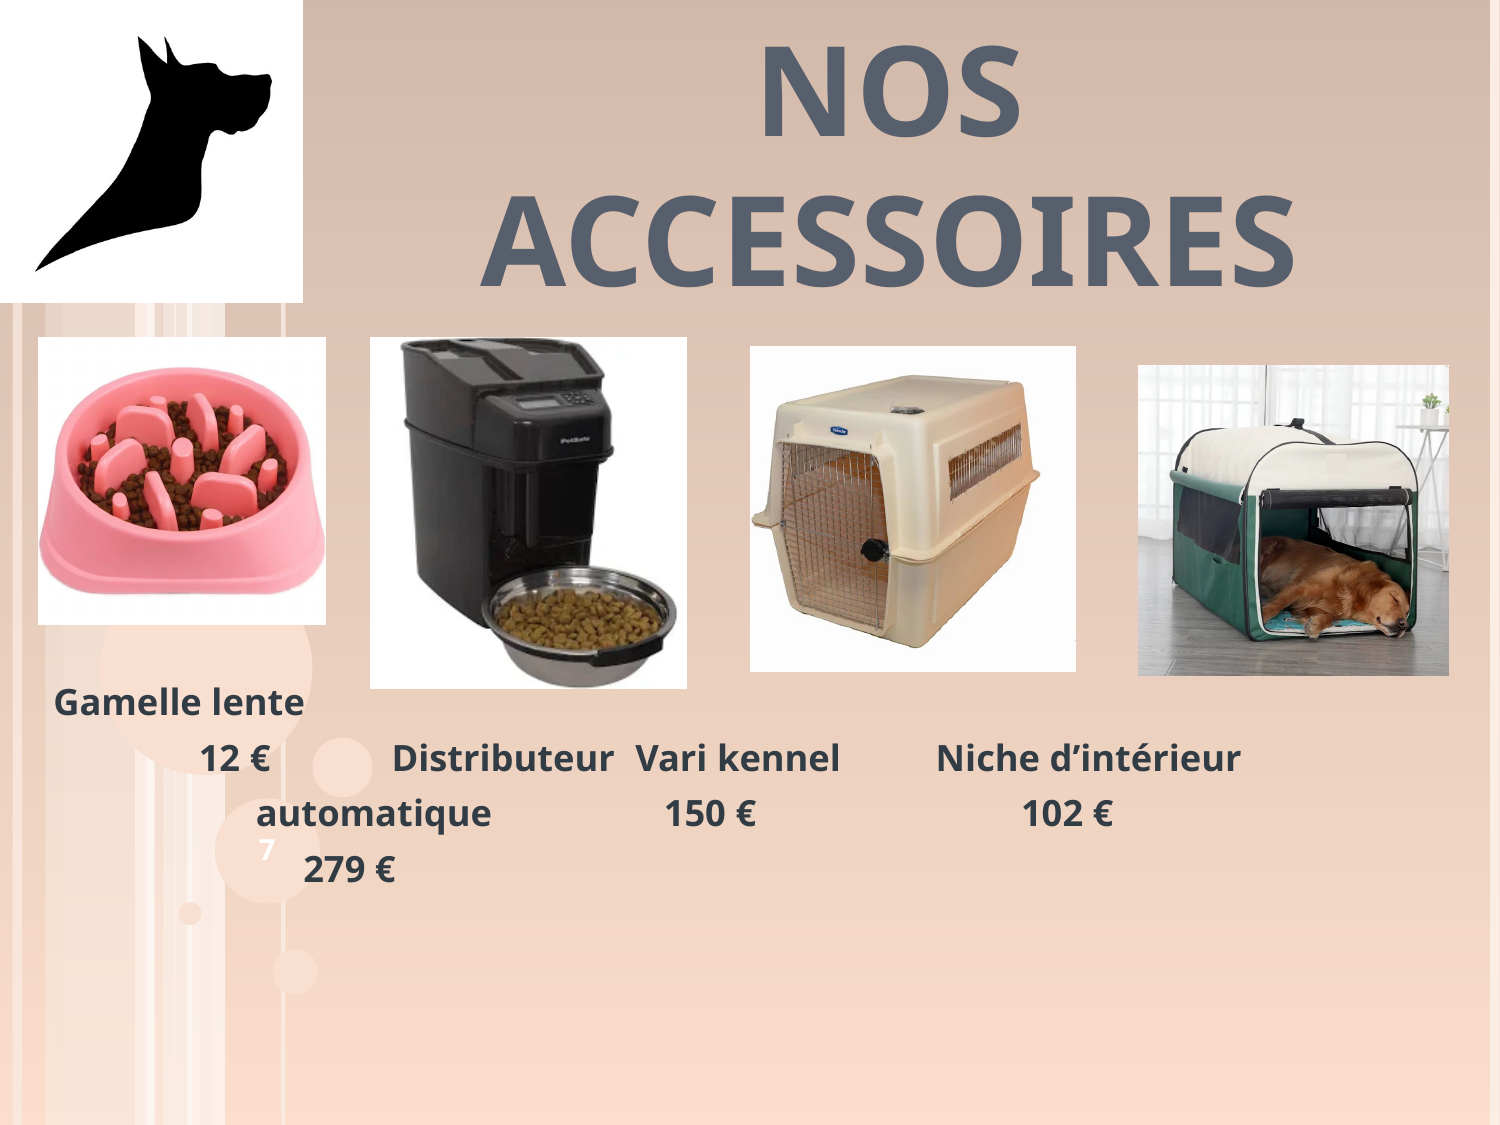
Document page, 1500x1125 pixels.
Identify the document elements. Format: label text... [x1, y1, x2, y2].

slide_number ‹#› [217, 808, 318, 894]
subtitle Gamelle lente 12 € Distributeur Vari kennel Niche d’intérieur automatique 150 € 102 € 279 € [38, 337, 1417, 1022]
picture [0, 0, 303, 303]
picture [749, 345, 1076, 672]
picture [370, 337, 688, 689]
title NOS ACCESSOIRES [383, 171, 1397, 320]
picture [1138, 364, 1449, 676]
picture [38, 337, 327, 626]
